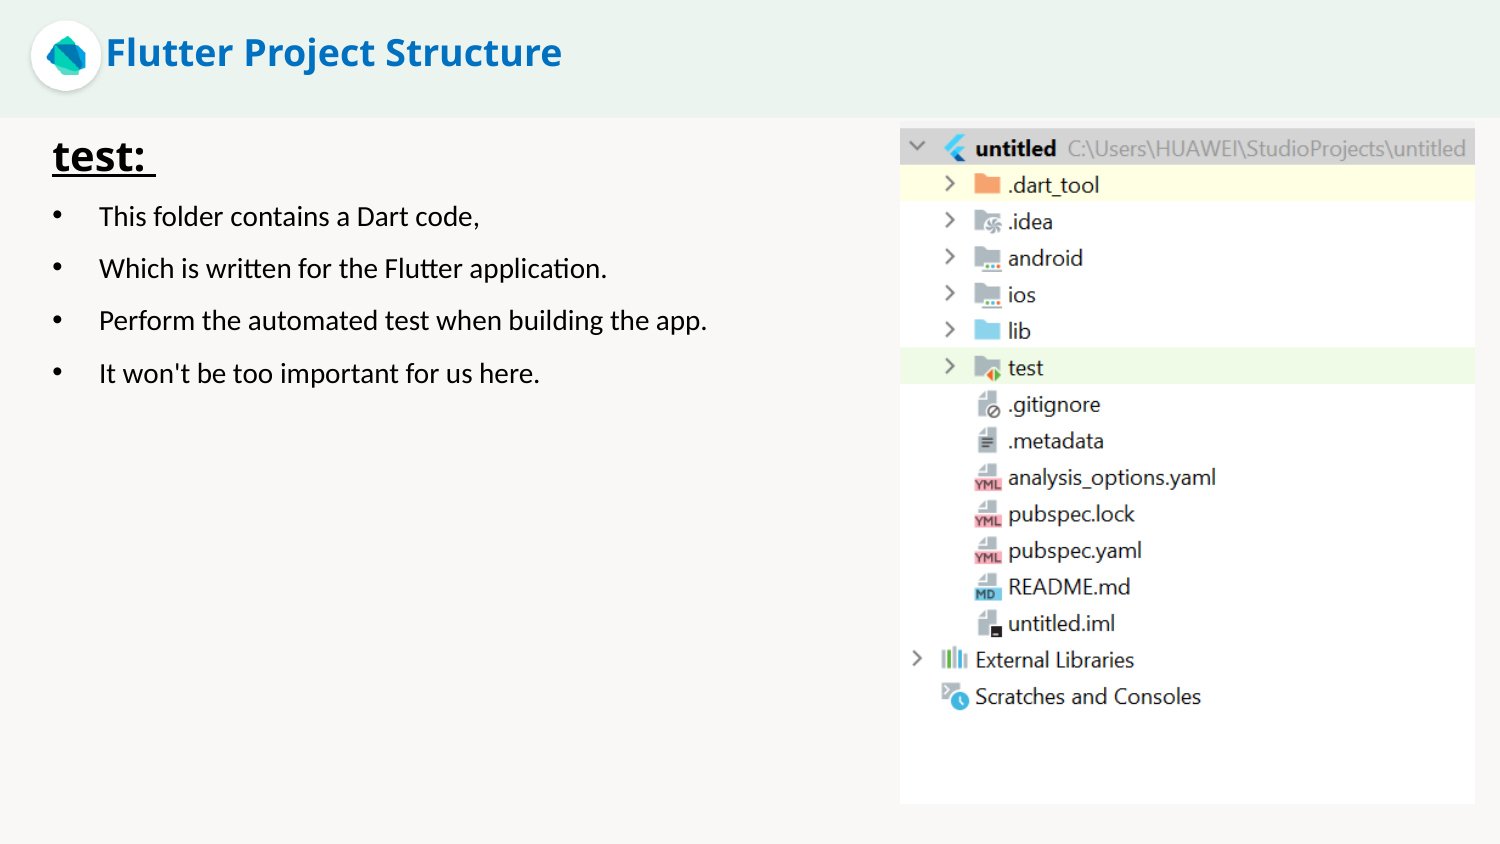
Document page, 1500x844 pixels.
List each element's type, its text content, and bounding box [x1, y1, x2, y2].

picture [0, 0, 1500, 844]
text_box test: This folder contains a Dart code, Which is written for the Flutter application. Perform the automated test when building the app. It won't be too important for us here. [37, 121, 898, 397]
text_box Flutter Project Structure [90, 21, 588, 82]
